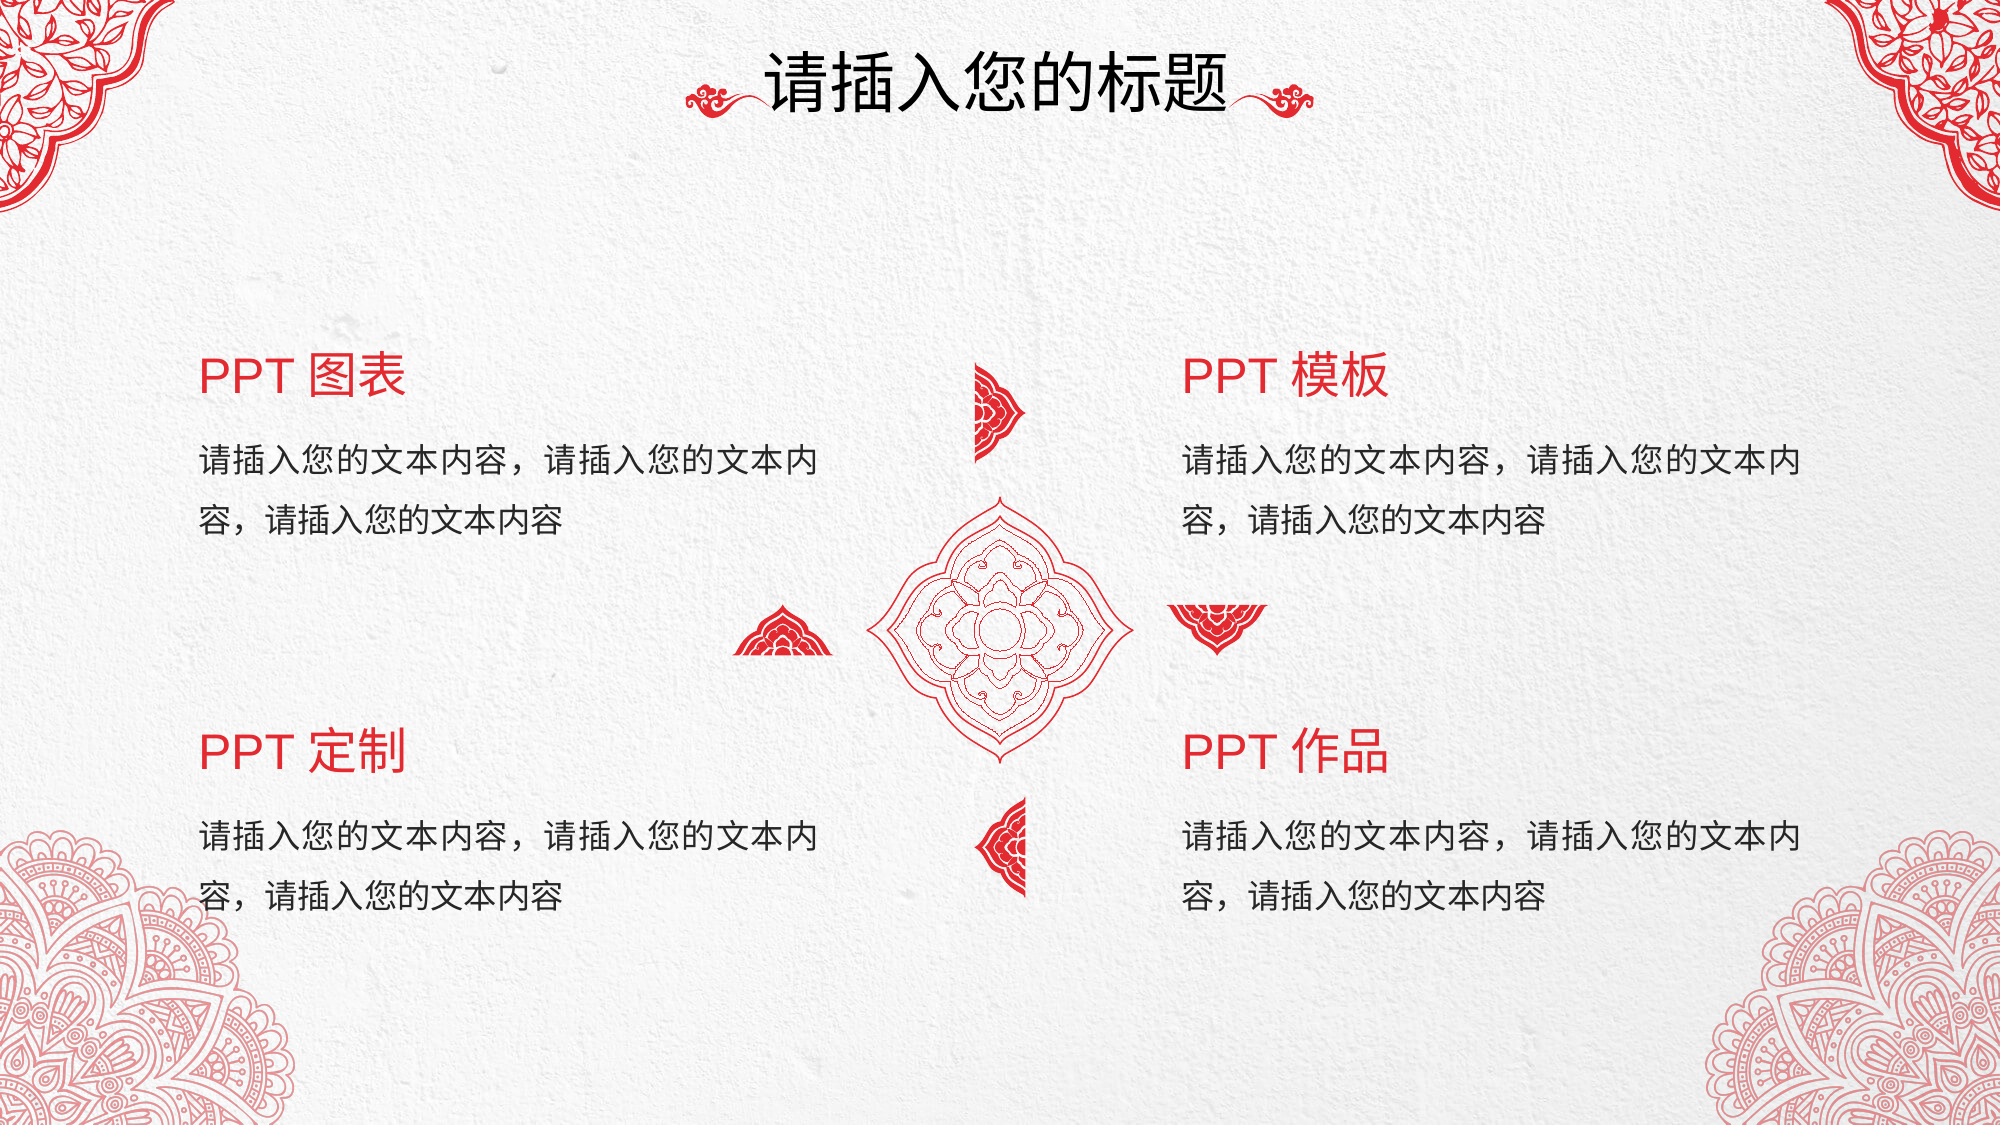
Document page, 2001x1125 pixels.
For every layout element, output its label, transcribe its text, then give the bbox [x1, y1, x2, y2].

text_box PPT作品 [1166, 712, 1523, 787]
picture [101, 51, 108, 64]
picture [1921, 44, 1973, 92]
picture [72, 107, 80, 113]
picture [31, 92, 44, 98]
picture [1988, 204, 2000, 208]
picture [1955, 82, 1962, 90]
picture [4, 76, 17, 87]
picture [1965, 129, 1975, 136]
picture [1983, 14, 2000, 20]
picture [0, 128, 8, 136]
picture [1919, 91, 1946, 125]
picture [1931, 34, 1942, 61]
text_box [974, 362, 1026, 464]
text_box PPT定制 [183, 712, 540, 787]
picture [1958, 85, 1965, 93]
picture [56, 92, 104, 150]
picture [153, 3, 169, 16]
picture [1973, 156, 1984, 166]
picture [4, 74, 14, 81]
picture [20, 154, 37, 184]
picture [1897, 16, 1906, 24]
text_box PPT图表 [183, 336, 540, 412]
picture [28, 69, 43, 76]
picture [1936, 94, 1949, 98]
picture [1954, 57, 1964, 65]
picture [1883, 56, 1892, 62]
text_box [867, 497, 1133, 763]
picture [20, 19, 29, 35]
picture [1842, 0, 1864, 34]
picture [12, 169, 18, 182]
picture [97, 52, 103, 67]
picture [1928, 109, 1939, 114]
text_box [974, 796, 1026, 899]
picture [1942, 32, 1951, 56]
text_box [731, 604, 834, 656]
picture [1980, 136, 1995, 144]
picture [145, 22, 150, 37]
picture [89, 3, 96, 12]
picture [1891, 76, 1956, 135]
picture [27, 63, 41, 70]
picture [1918, 133, 1933, 141]
picture [1957, 117, 1967, 122]
picture [1874, 17, 1880, 27]
picture [0, 151, 56, 210]
picture [1932, 0, 1938, 8]
picture [1945, 122, 1996, 190]
picture [1914, 98, 1918, 109]
picture [67, 83, 86, 89]
picture [73, 0, 83, 10]
picture [1979, 33, 1989, 44]
picture [70, 59, 90, 66]
text_box PPT模板 [1166, 336, 1523, 412]
text_box 请插入您的文本内容，请插入您的文本内容，请插入您的文本内容 [183, 787, 835, 923]
picture [1910, 87, 1916, 99]
picture [1893, 0, 1909, 15]
picture [1948, 82, 2000, 136]
picture [1944, 144, 1987, 204]
picture [104, 56, 142, 90]
picture [70, 89, 81, 93]
picture [33, 113, 49, 117]
picture [0, 155, 9, 183]
picture [0, 0, 2000, 1125]
picture [1904, 59, 1912, 69]
picture [1971, 160, 1978, 168]
picture [1947, 24, 1971, 35]
picture [1879, 17, 1885, 26]
picture [1950, 101, 1964, 105]
picture [1983, 94, 1987, 108]
picture [0, 184, 15, 196]
text_box 请插入您的文本内容，请插入您的文本内容，请插入您的文本内容 [1166, 787, 1818, 923]
picture [52, 118, 62, 126]
picture [1866, 48, 1887, 75]
picture [60, 37, 73, 41]
picture [8, 140, 19, 165]
picture [9, 176, 15, 186]
picture [0, 0, 158, 200]
picture [9, 103, 21, 124]
picture [1940, 0, 1972, 26]
picture [64, 0, 81, 14]
picture [1868, 38, 1901, 63]
picture [86, 21, 93, 32]
picture [65, 47, 95, 64]
picture [1990, 117, 2000, 133]
text_box [1166, 604, 1268, 656]
picture [0, 31, 9, 44]
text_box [684, 33, 1316, 130]
picture [1953, 0, 2000, 86]
picture [0, 2, 21, 32]
text_box 请插入您的文本内容，请插入您的文本内容，请插入您的文本内容 [1166, 412, 1818, 547]
picture [1888, 86, 1917, 133]
picture [1936, 81, 1944, 88]
picture [1, 97, 17, 121]
picture [1882, 55, 1908, 75]
picture [1984, 66, 1997, 80]
picture [1876, 36, 1890, 41]
picture [38, 0, 59, 12]
picture [14, 124, 36, 135]
picture [13, 133, 33, 144]
picture [1980, 144, 1997, 152]
picture [32, 85, 47, 94]
picture [46, 55, 105, 87]
picture [82, 24, 88, 34]
picture [63, 86, 90, 112]
picture [94, 0, 150, 73]
picture [1904, 0, 1934, 34]
picture [1924, 59, 1928, 71]
picture [1902, 40, 1931, 84]
text_box 请插入您的文本内容，请插入您的文本内容，请插入您的文本内容 [183, 412, 835, 547]
picture [1905, 27, 1930, 41]
picture [92, 0, 98, 7]
picture [0, 0, 107, 126]
picture [1838, 8, 1887, 86]
picture [1995, 85, 2000, 93]
picture [29, 106, 81, 150]
picture [104, 27, 122, 42]
picture [3, 144, 12, 165]
picture [1906, 0, 1922, 19]
picture [1972, 47, 1984, 56]
picture [28, 149, 37, 154]
picture [1994, 168, 2000, 178]
picture [1850, 0, 1900, 37]
